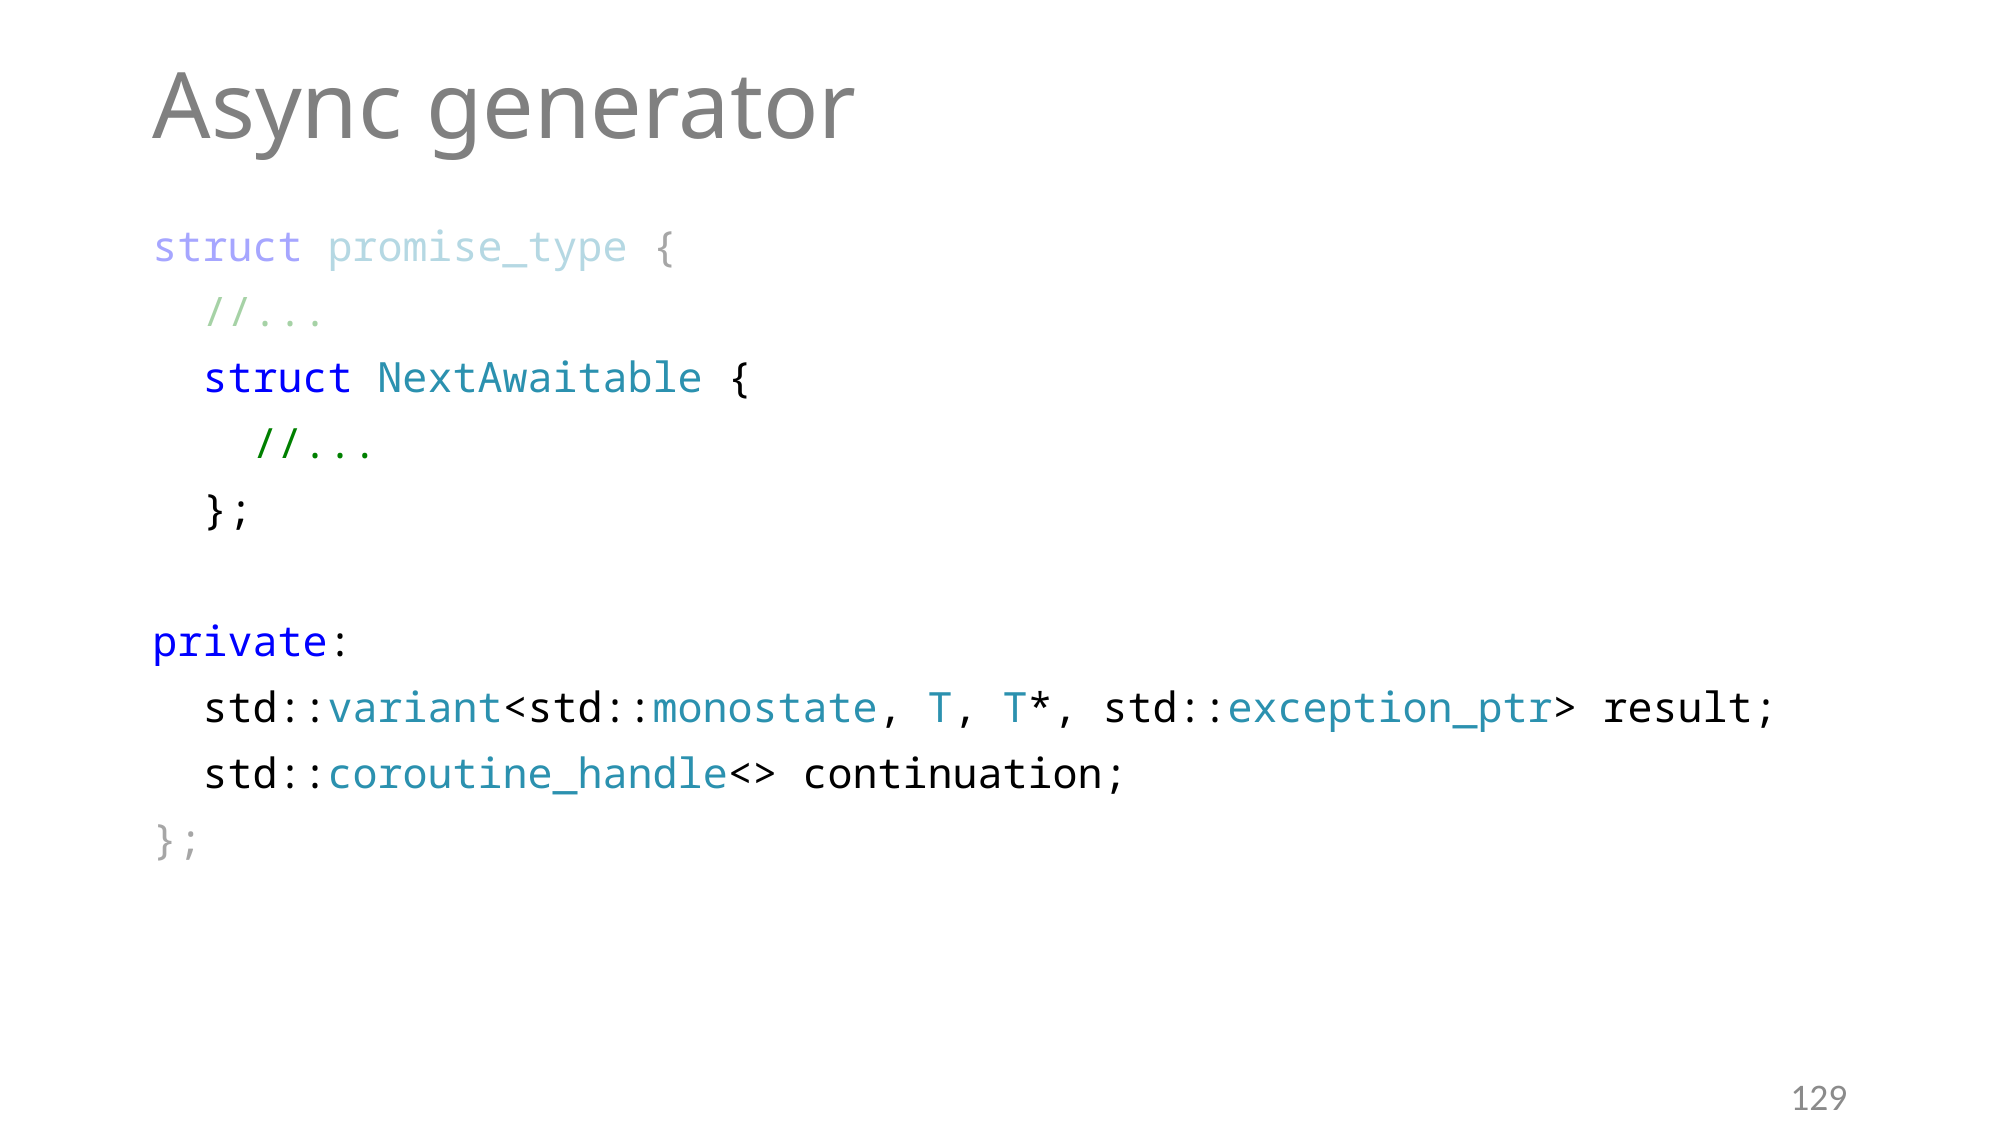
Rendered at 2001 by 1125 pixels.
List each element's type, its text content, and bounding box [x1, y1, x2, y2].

list struct promise_type { //... struct NextAwaitable { //... }; private: std::variant<std::monostate, T, T*, std::exception_ptr> result; std::coroutine_handle<> continuation; }; [137, 217, 1863, 1066]
slide_number 129 [1412, 1065, 1863, 1125]
title Async generator [137, 0, 1863, 217]
